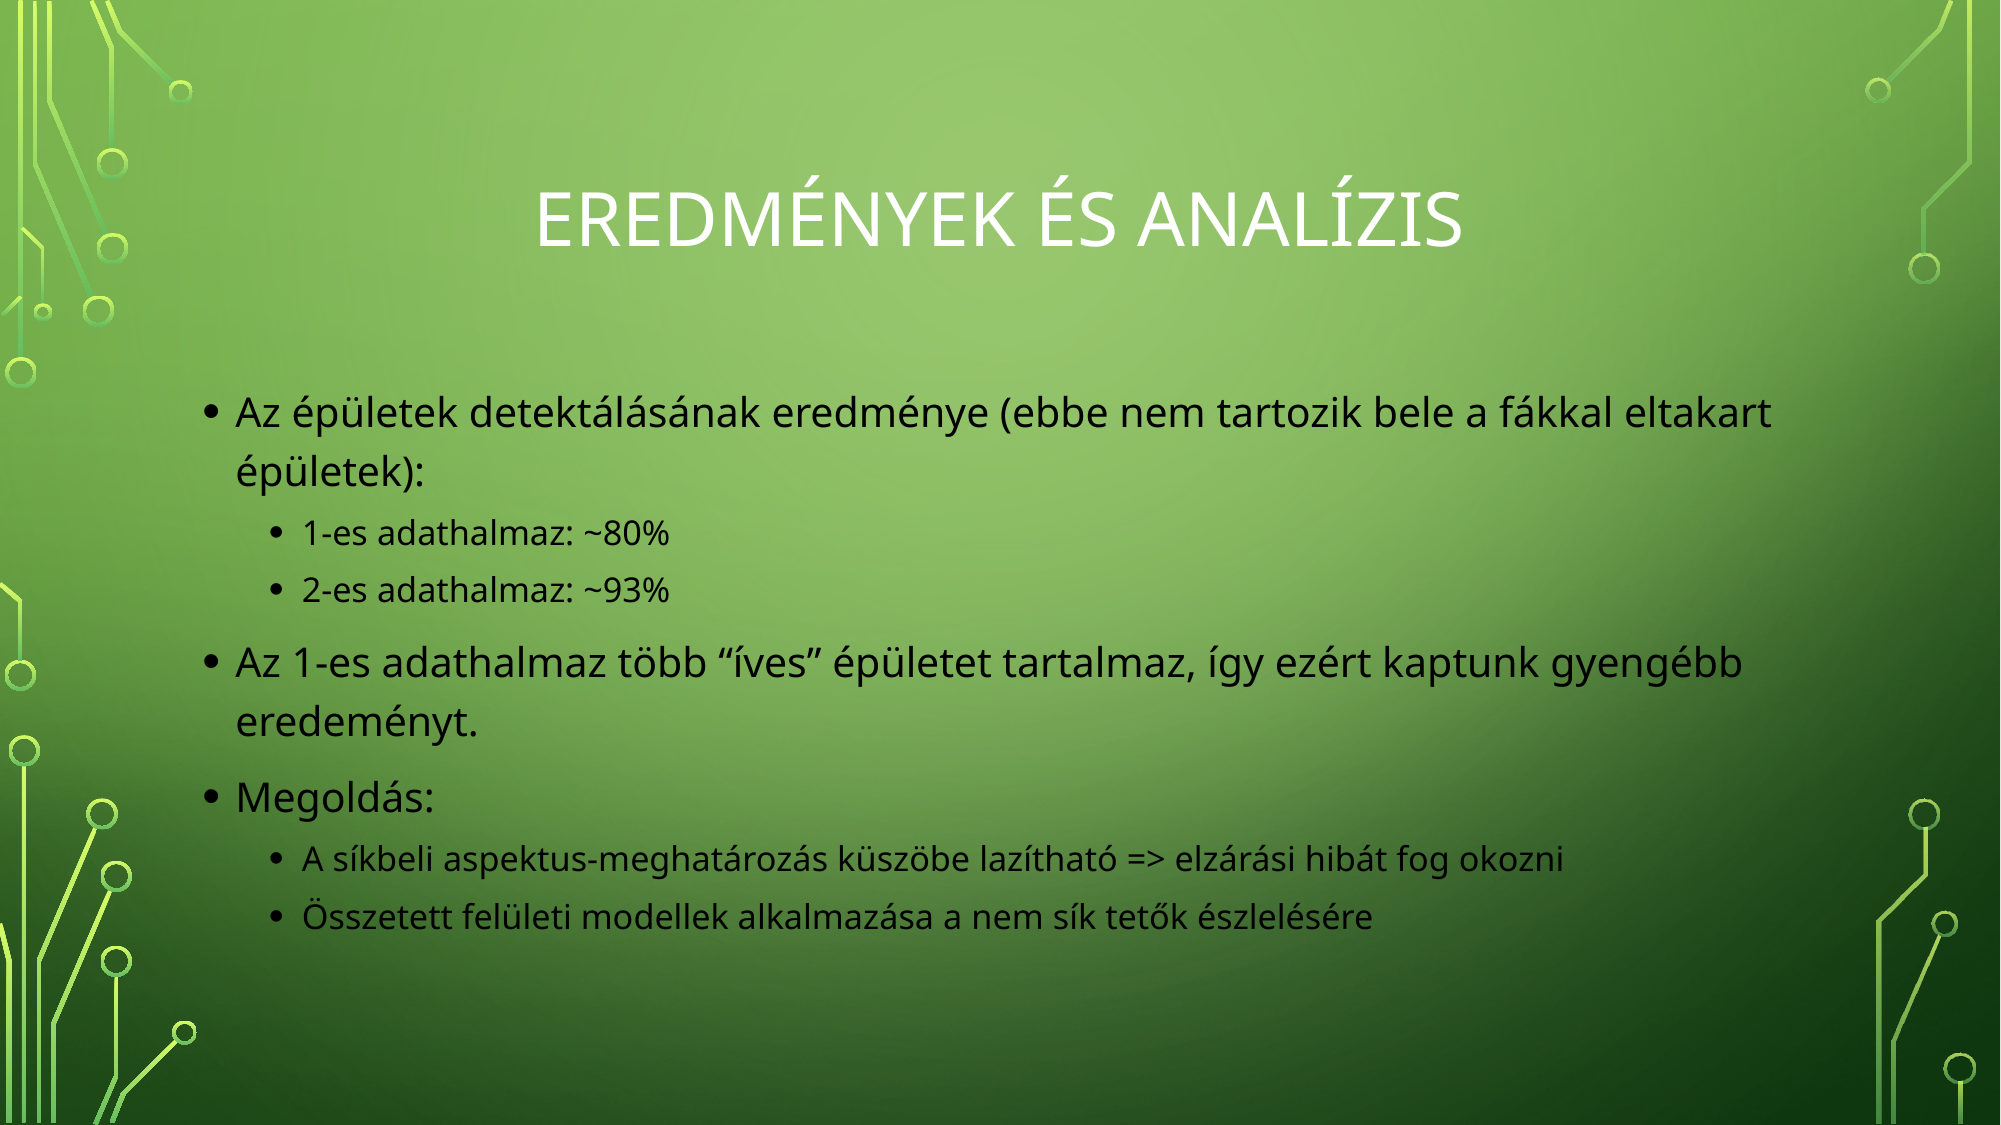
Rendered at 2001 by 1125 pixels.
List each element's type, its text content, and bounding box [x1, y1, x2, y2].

list Az épületek detektálásának eredménye (ebbe nem tartozik bele a fákkal eltakart épületek): 1-es adathalmaz: ~80% 2-es adathalmaz: ~93% Az 1-es adathalmaz több “íves” épületet tartalmaz, így ezért kaptunk gyengébb eredeményt. Megoldás: A síkbeli aspektus-meghatározás küszöbe lazítható => elzárási hibát fog okozni Összetett felületi modellek alkalmazása a nem sík tetők észlelésére [187, 369, 1813, 950]
title Eredmények és analízis [187, 101, 1813, 344]
